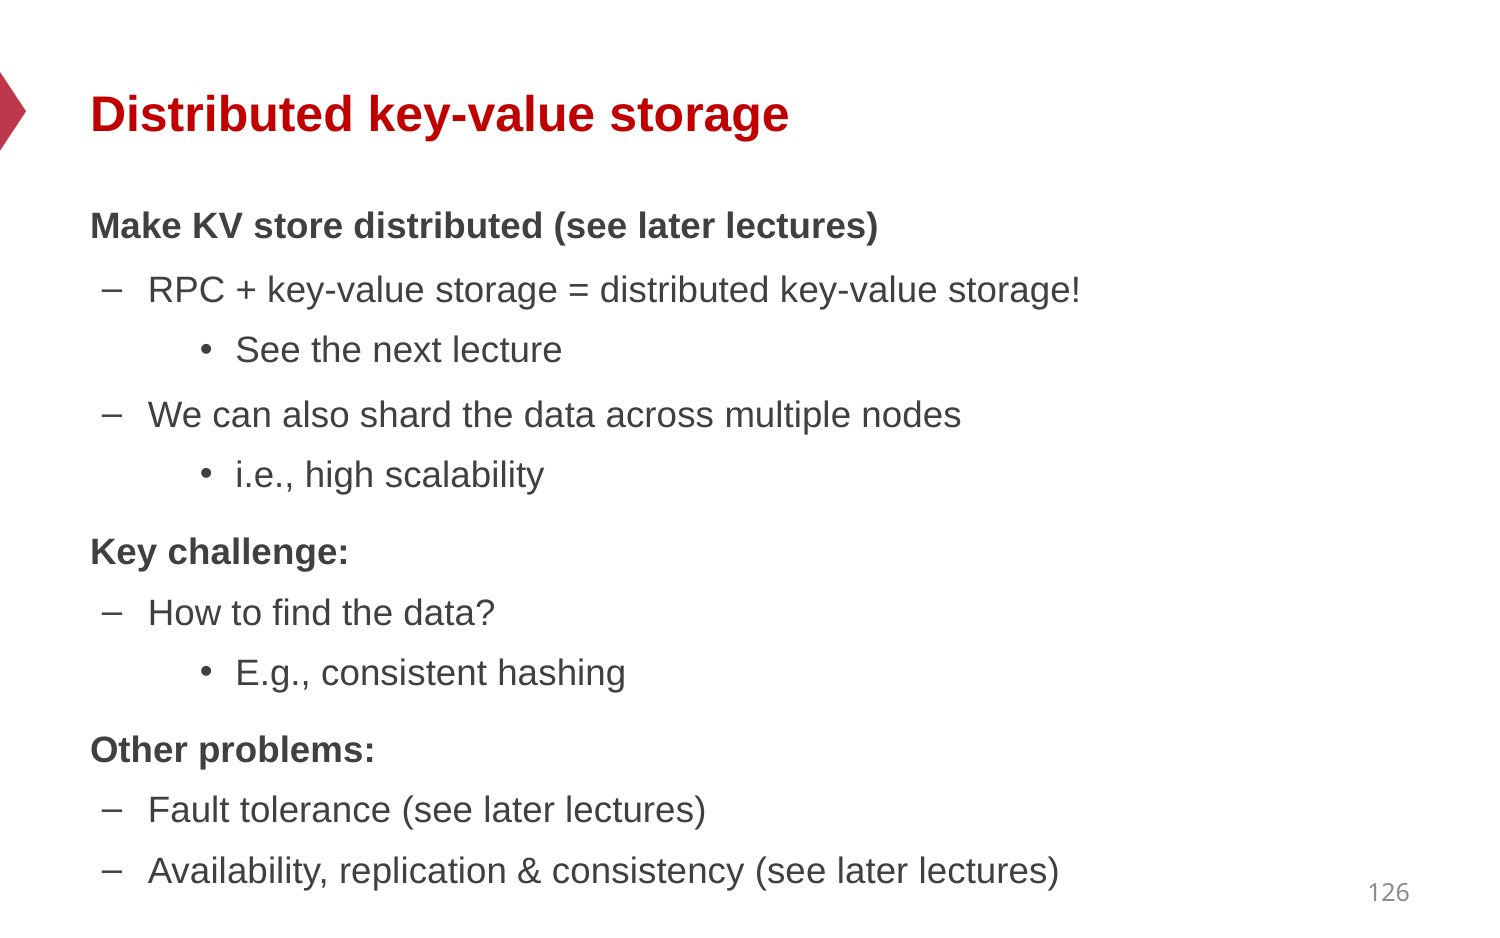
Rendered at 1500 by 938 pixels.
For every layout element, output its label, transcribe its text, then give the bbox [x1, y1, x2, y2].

slide_number 126 [1074, 868, 1425, 919]
list Make KV store distributed (see later lectures) RPC + key-value storage = distributed key-value storage! See the next lecture We can also shard the data across multiple nodes i.e., high scalability Key challenge: How to find the data? E.g., consistent hashing Other problems: Fault tolerance (see later lectures) Availability, replication & consistency (see later lectures) [75, 185, 1425, 900]
title Distributed key-value storage [75, 37, 1425, 185]
